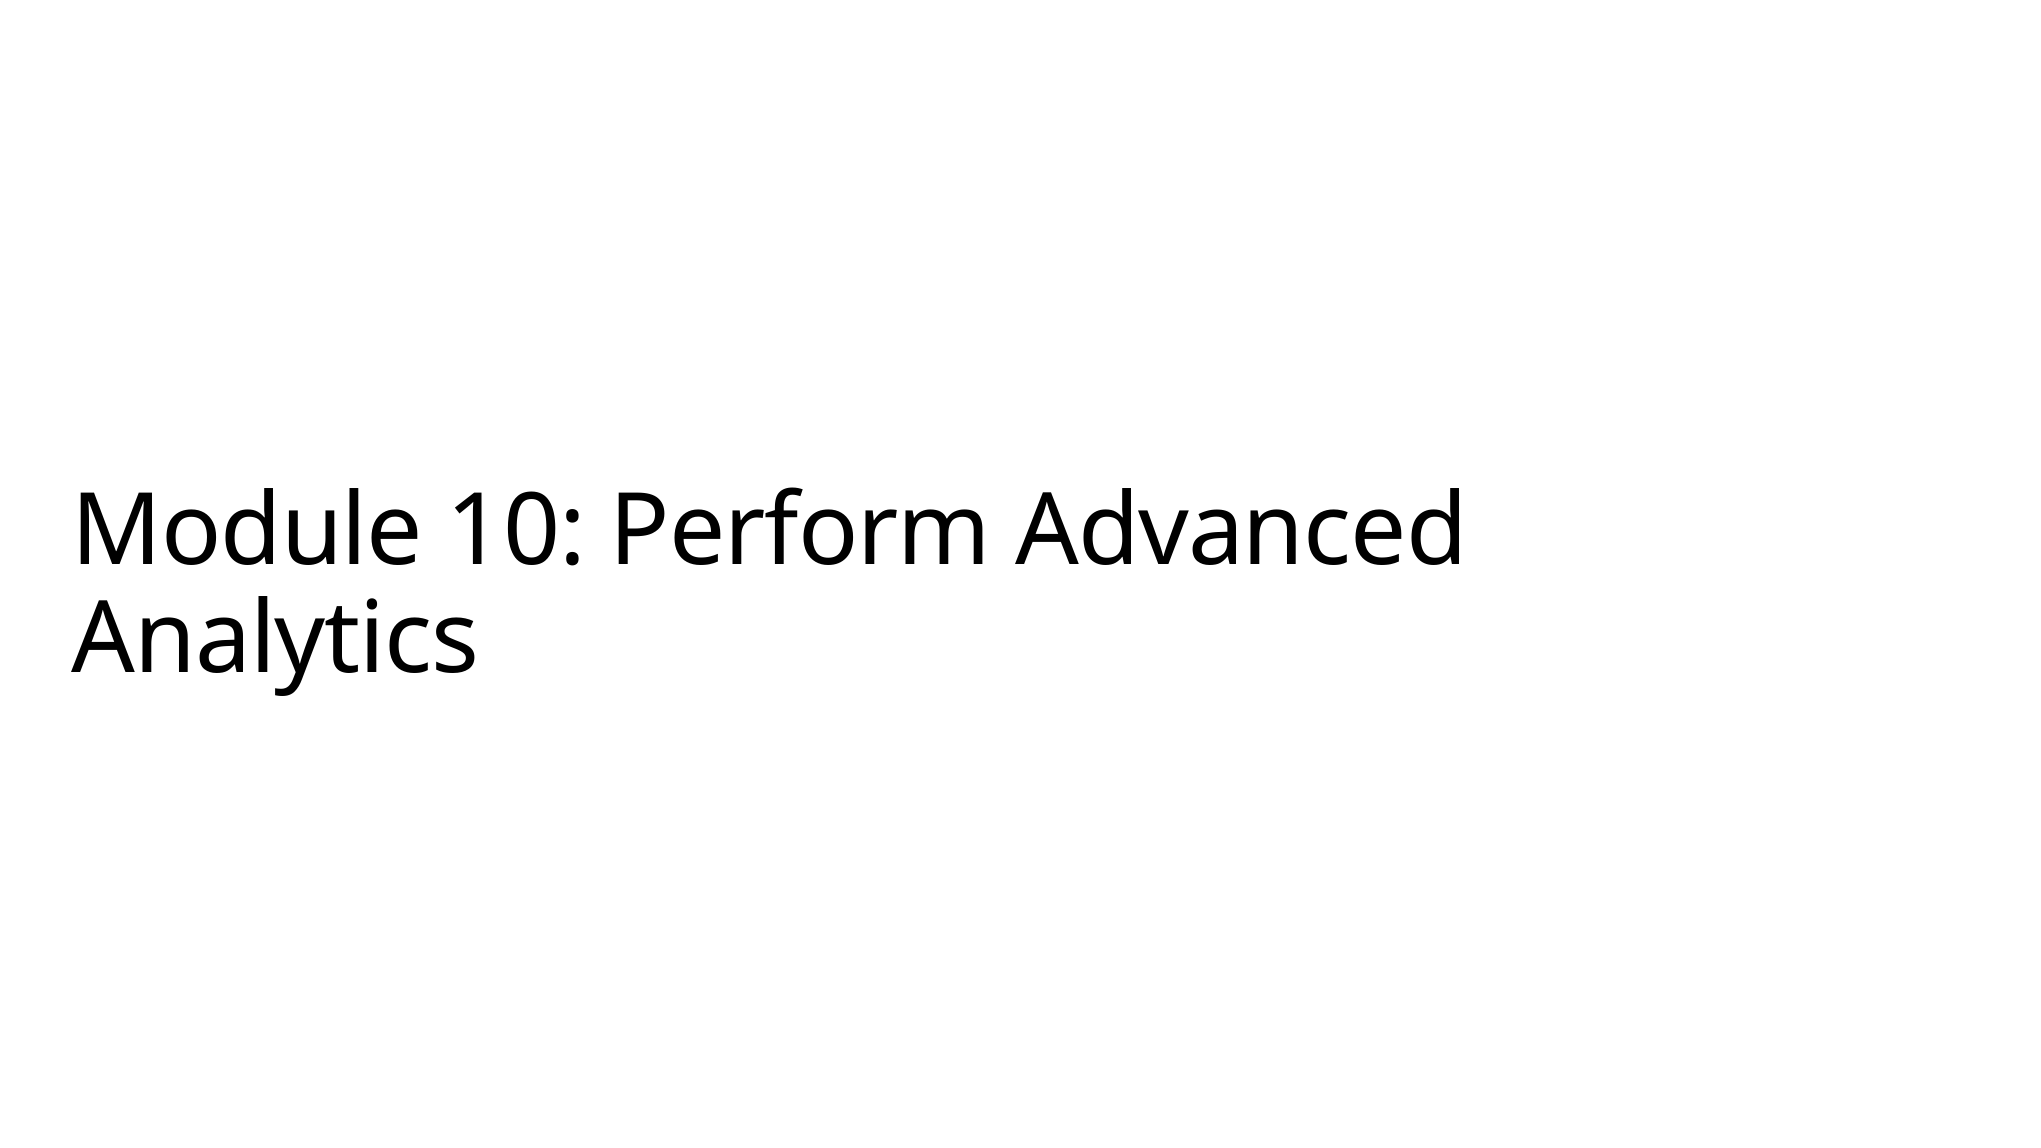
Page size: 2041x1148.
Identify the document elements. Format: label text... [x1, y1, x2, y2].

title Module 10: Perform Advanced Analytics [71, 423, 1684, 724]
